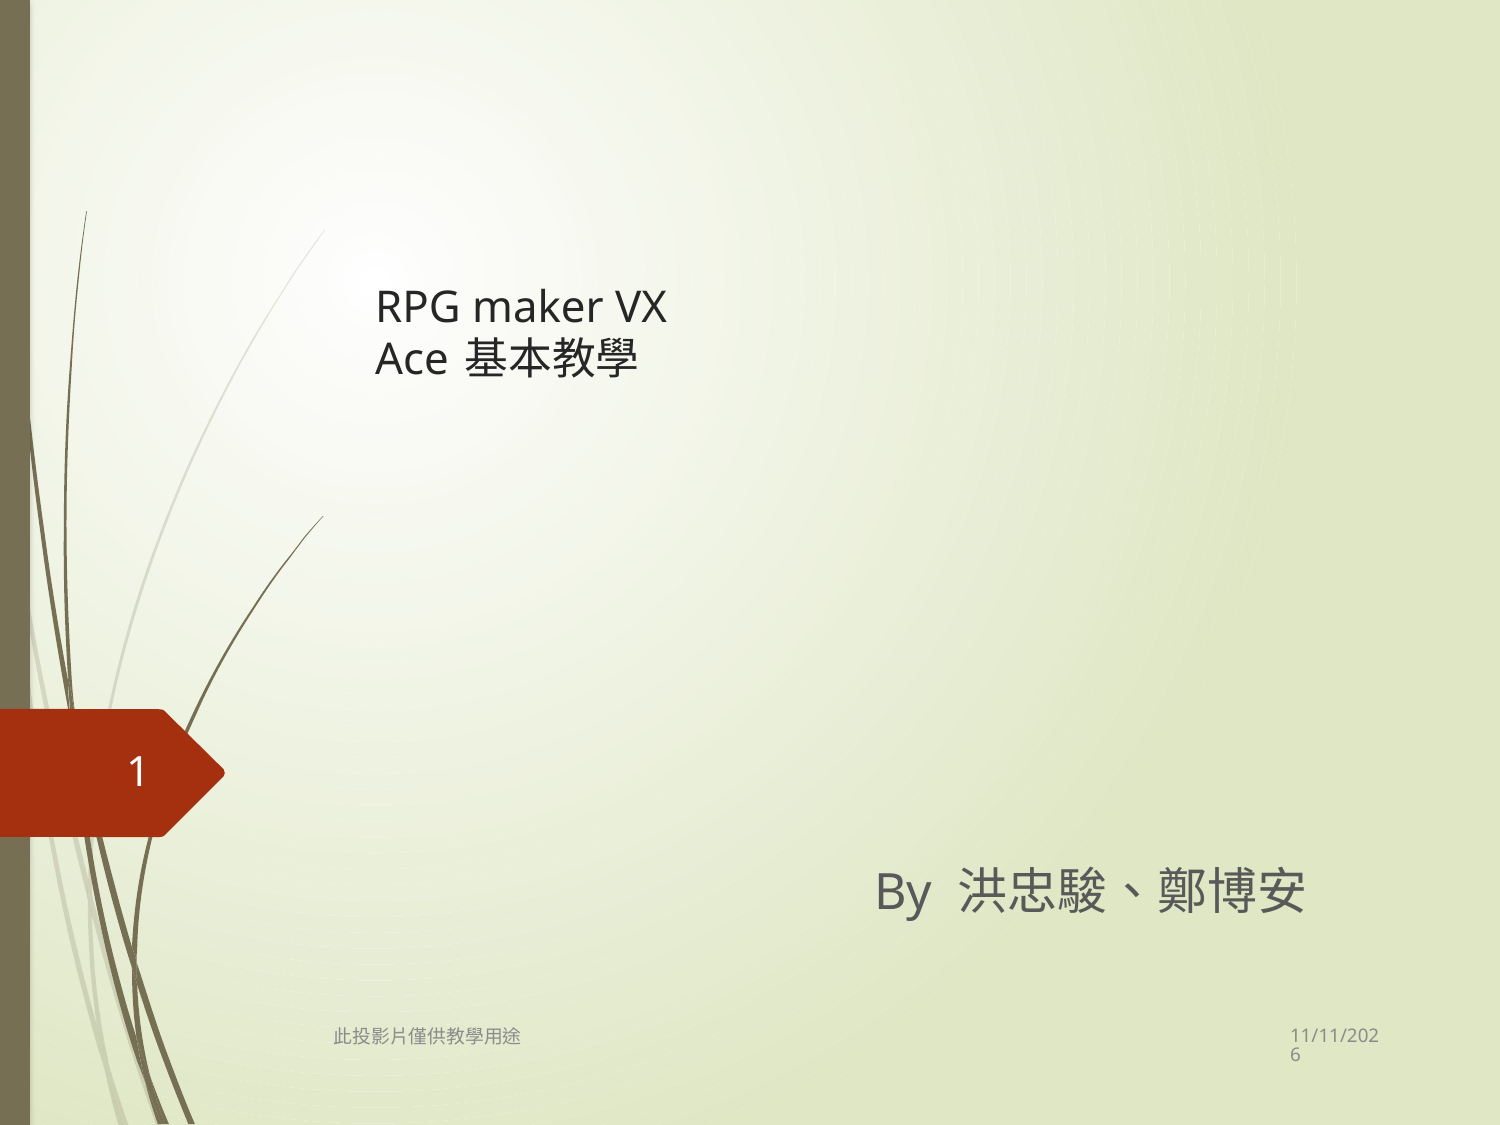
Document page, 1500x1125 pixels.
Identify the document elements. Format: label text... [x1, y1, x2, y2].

slide_number 1 [69, 743, 166, 803]
footer 此投影片僅供教學用途 [318, 1006, 1257, 1067]
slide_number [1275, 1006, 1401, 1068]
subtitle By 洪忠駿、鄭博安 [859, 851, 1500, 1037]
title RPG maker VX Ace 基本教學 [360, 160, 1500, 391]
